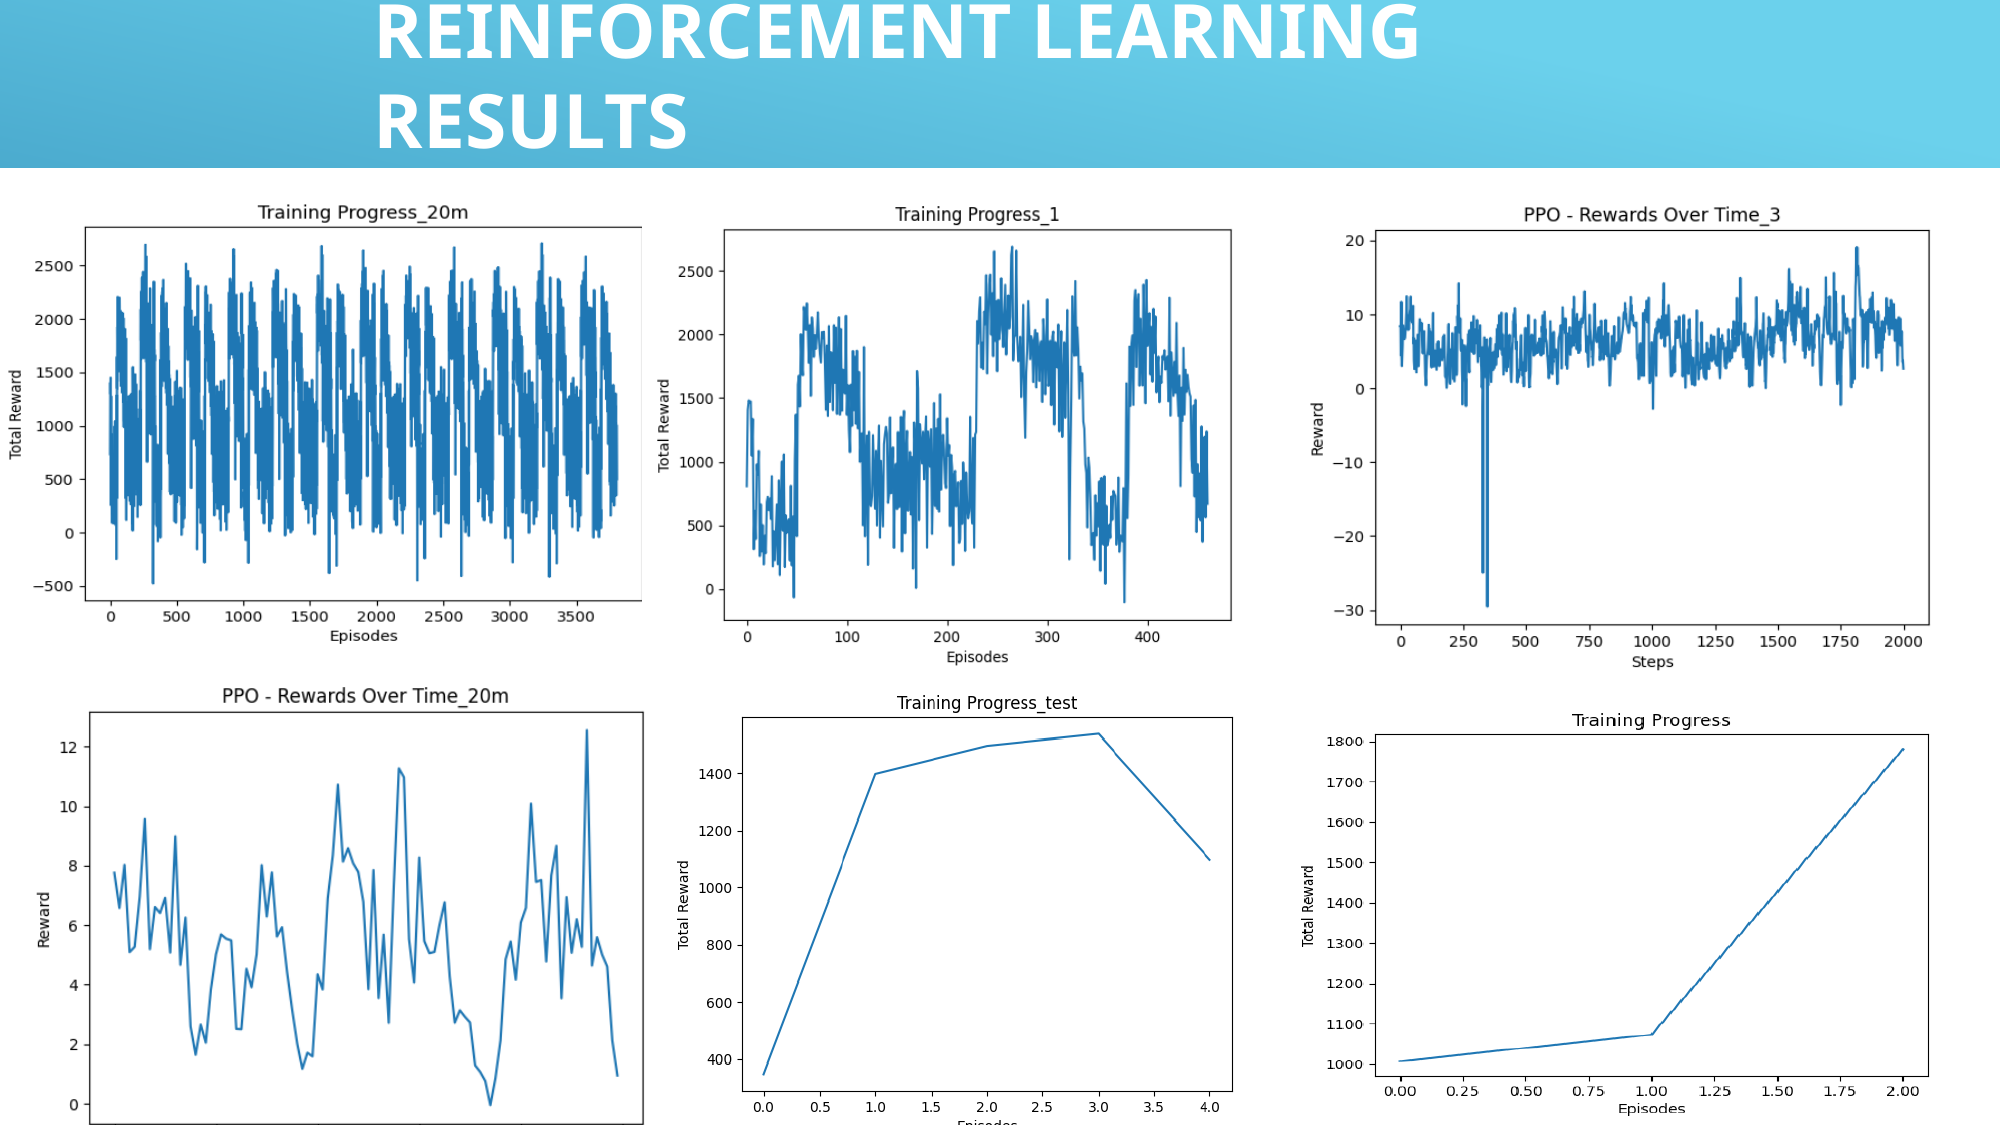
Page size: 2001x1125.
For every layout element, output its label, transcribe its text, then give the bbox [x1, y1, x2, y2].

title Reinforcement Learning Results [359, 42, 1760, 168]
picture [0, 168, 2000, 1125]
